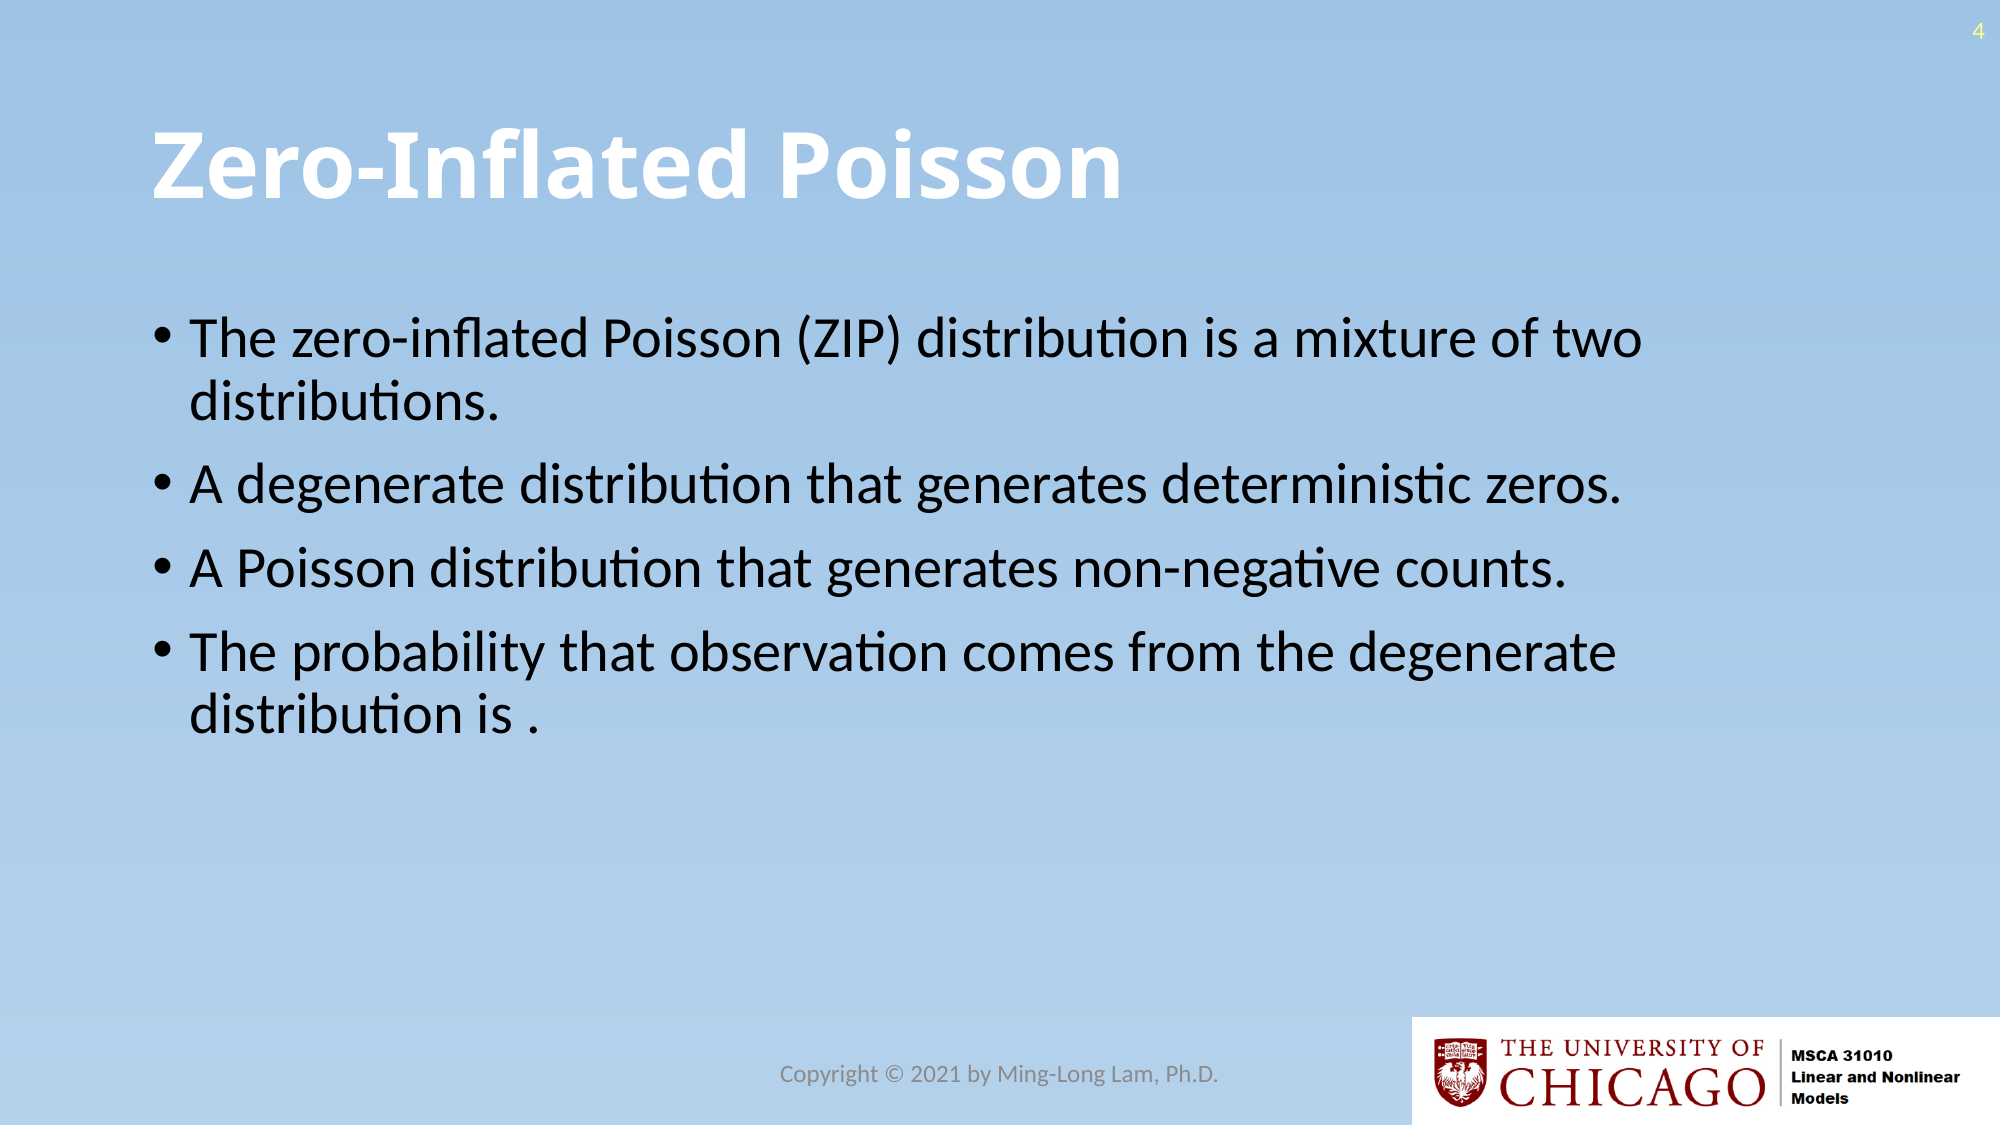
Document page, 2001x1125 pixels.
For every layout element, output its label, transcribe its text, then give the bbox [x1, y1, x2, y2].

footer Copyright © 2021 by Ming-Long Lam, Ph.D. [662, 1042, 1338, 1103]
slide_number 4 [1550, 0, 2000, 60]
picture [1412, 1017, 2000, 1125]
title Zero-Inflated Poisson [137, 59, 1863, 278]
